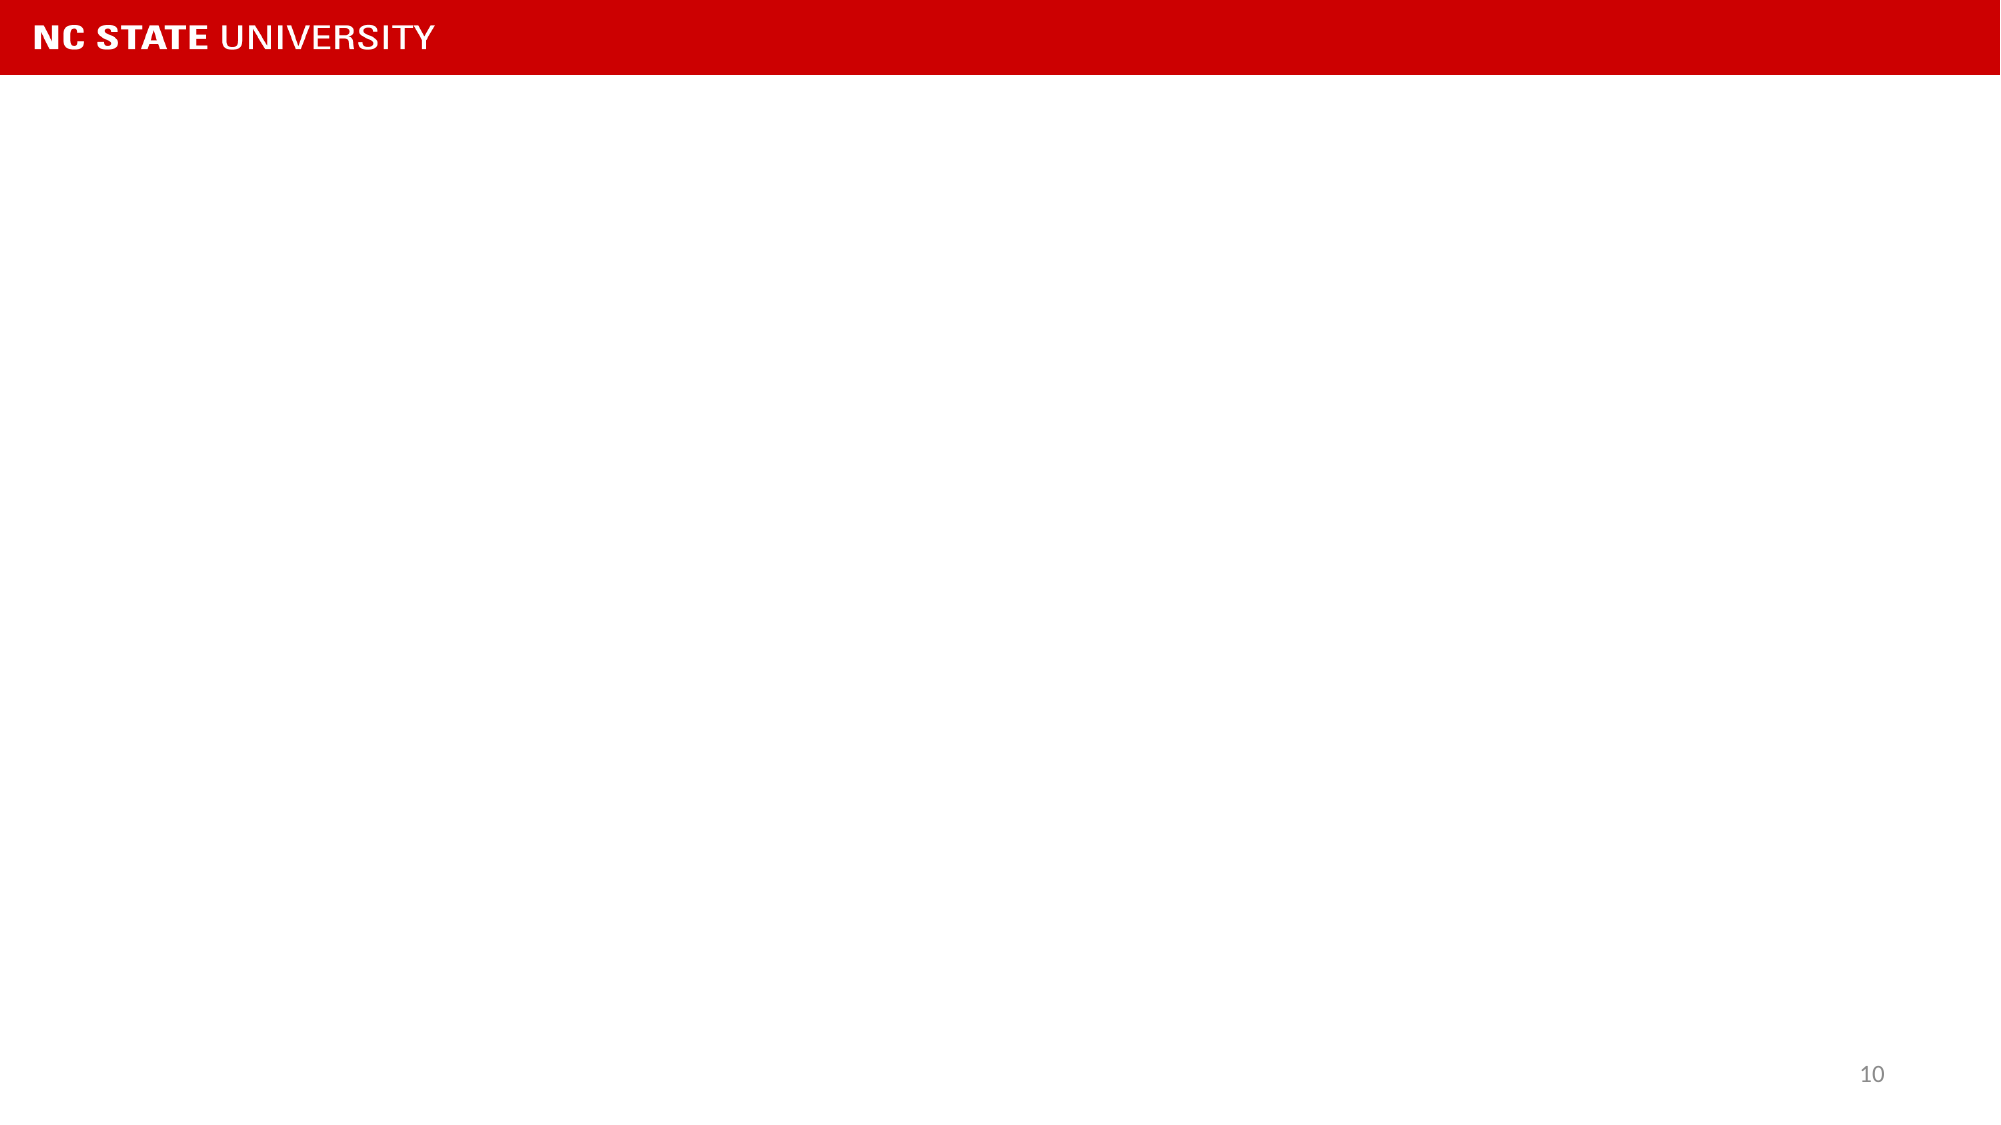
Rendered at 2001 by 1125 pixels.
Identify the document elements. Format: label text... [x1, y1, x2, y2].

slide_number 10 [1433, 1042, 1900, 1103]
picture [0, 0, 2000, 75]
